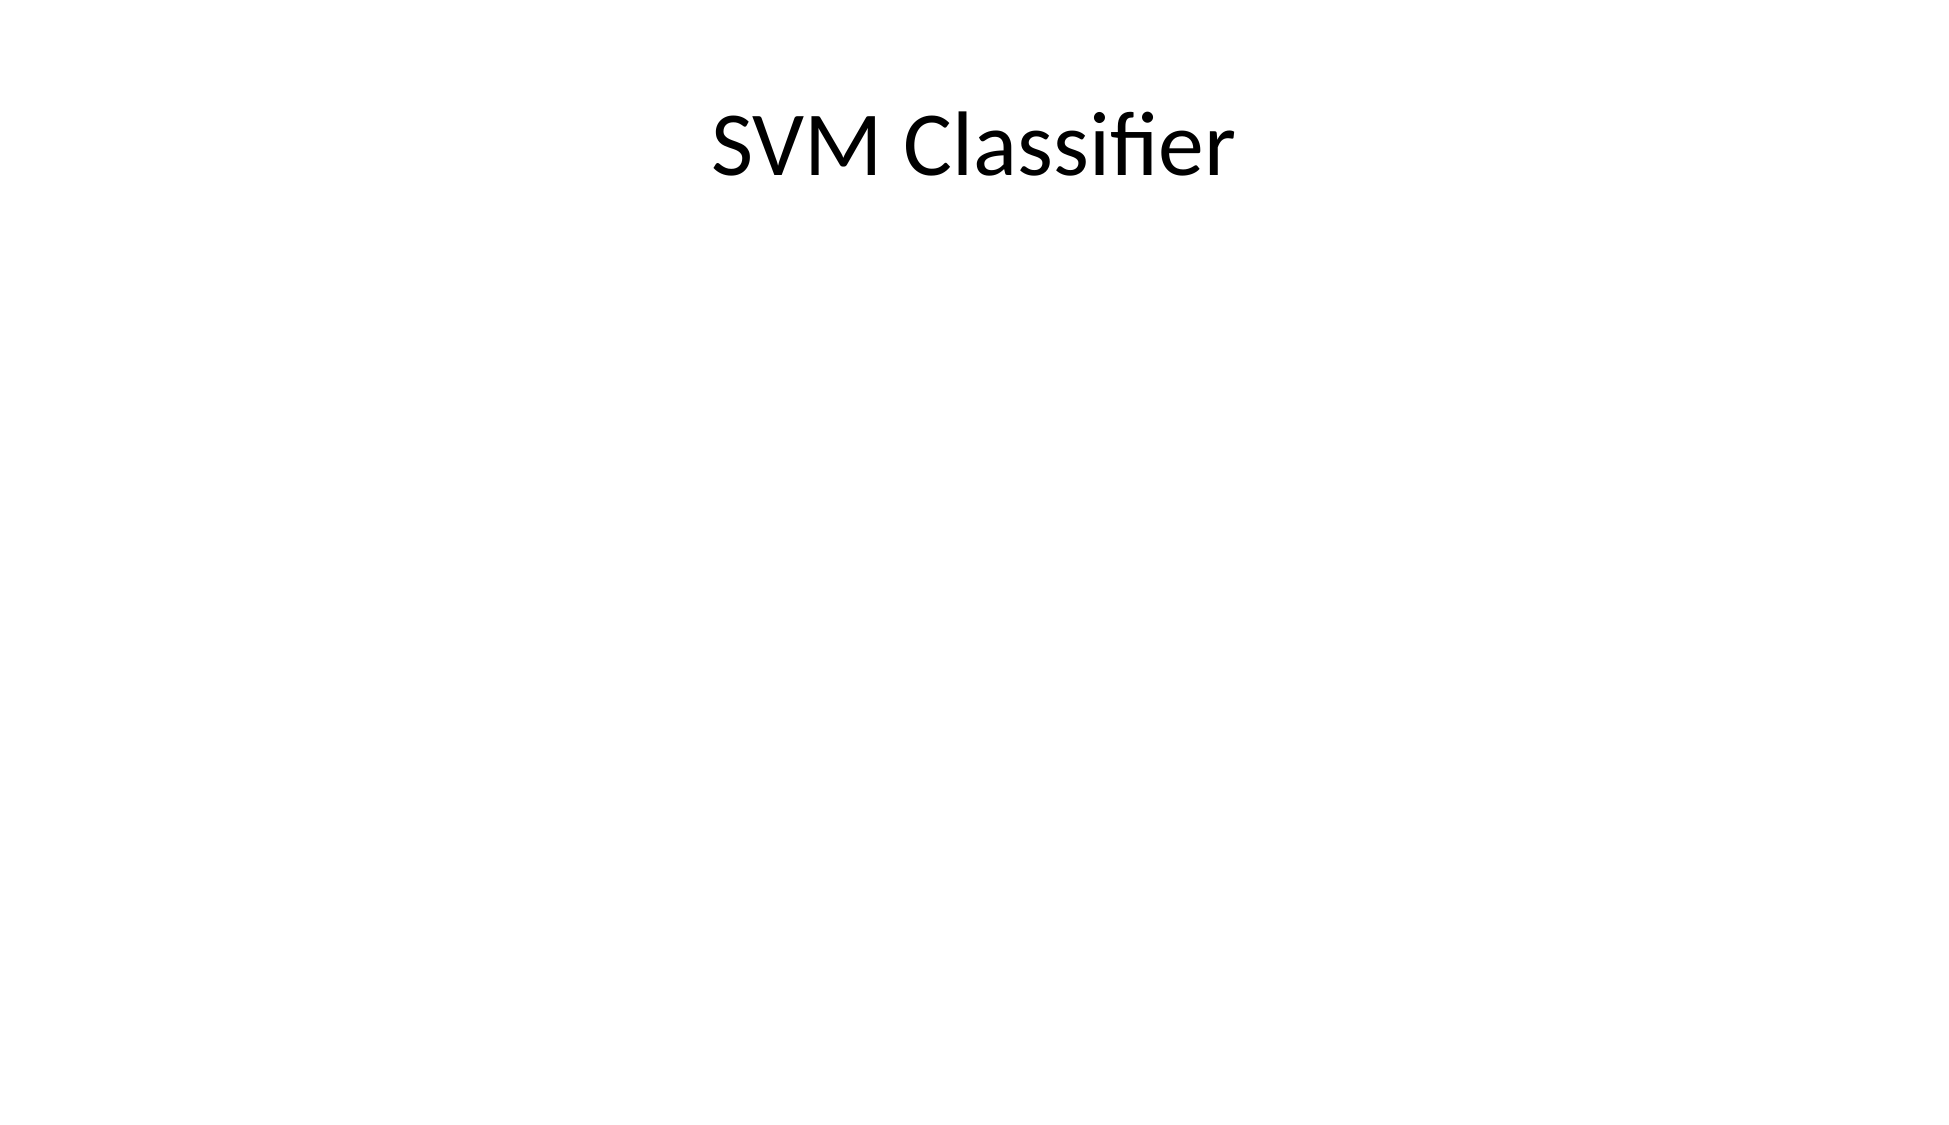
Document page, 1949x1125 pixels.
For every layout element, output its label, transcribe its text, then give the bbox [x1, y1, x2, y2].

title SVM Classifier [97, 45, 1852, 233]
